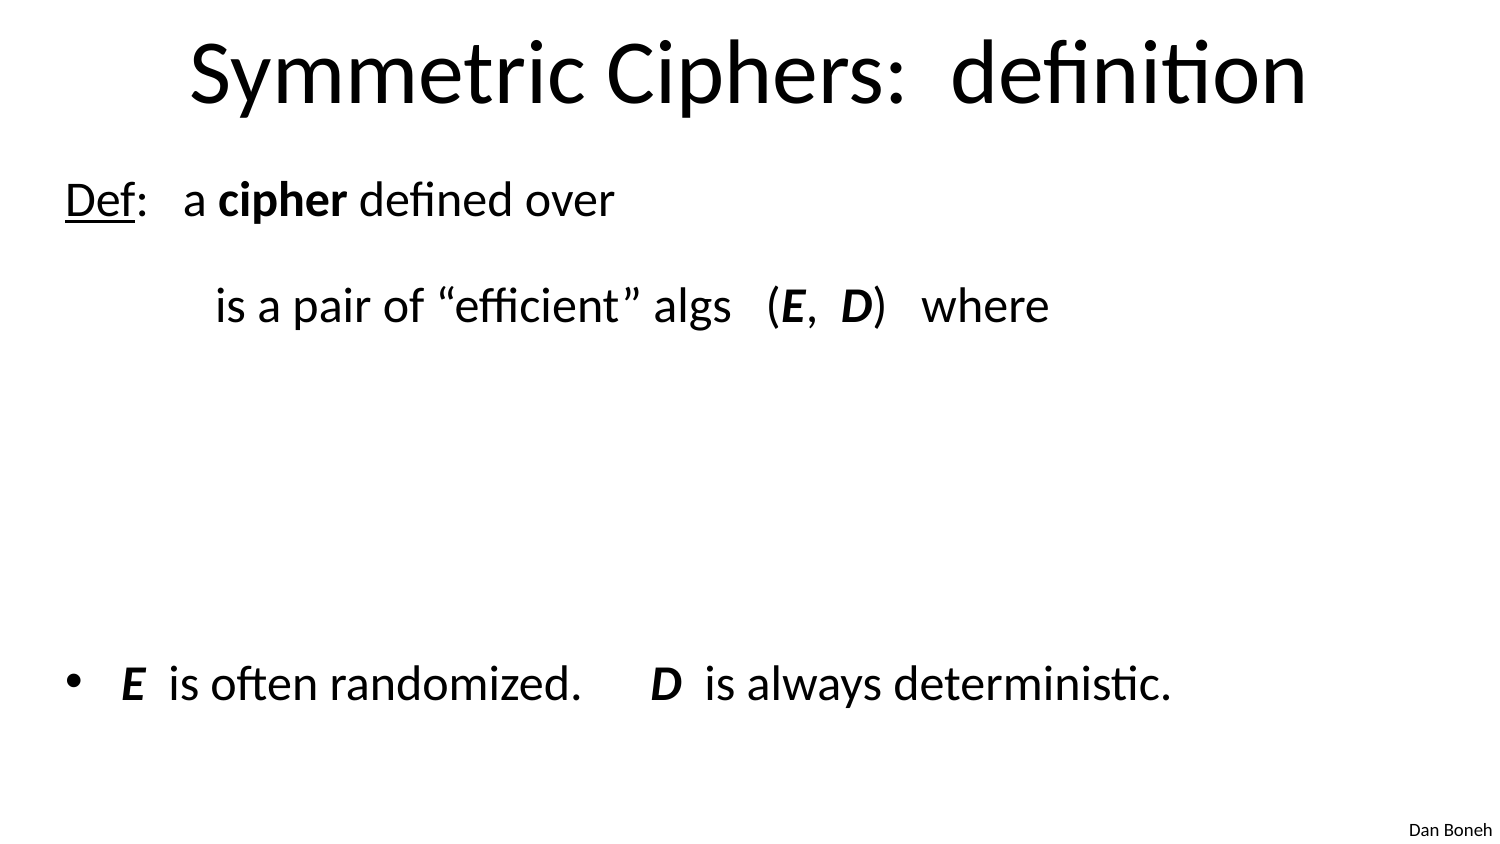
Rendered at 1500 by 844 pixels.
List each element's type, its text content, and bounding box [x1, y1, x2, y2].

title Symmetric Ciphers: definition [75, 0, 1425, 138]
list Def: a cipher defined over is a pair of “efficient” algs (E, D) where E is often randomized. D is always deterministic. [50, 159, 1500, 810]
